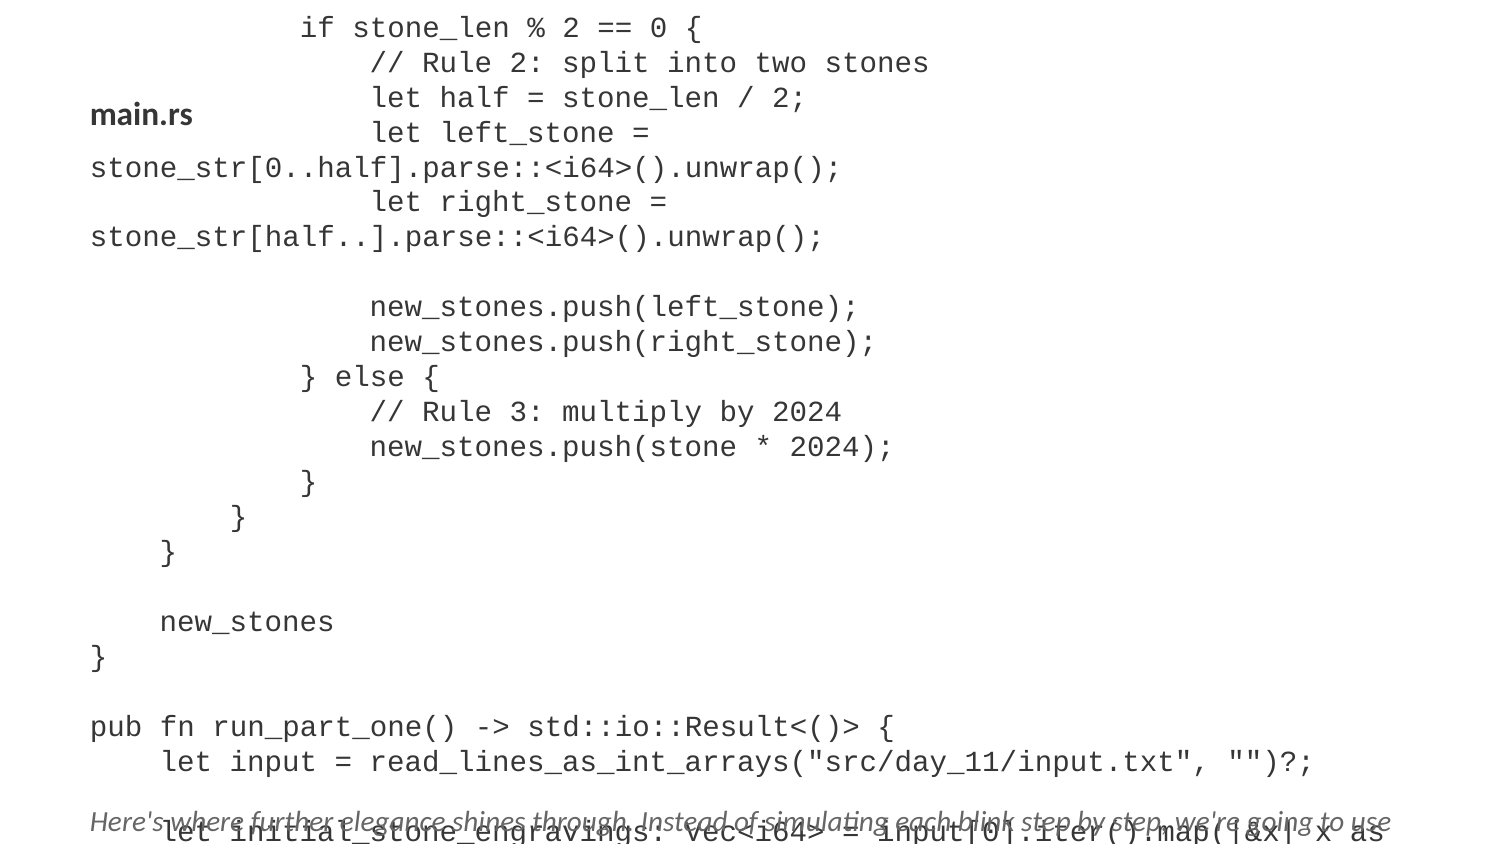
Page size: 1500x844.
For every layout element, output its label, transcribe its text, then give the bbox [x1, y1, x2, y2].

text_box Here's where further elegance shines through. Instead of simulating each blink step by step, we're going to use our memoized recursive function to calculate the total stones efficiently. We can give our map function the desired number of blinks directly. [74, 794, 1425, 844]
text_box use std::collections::HashMap; use std::fs::File; use std::io::{self, BufRead, BufReader}; use std::path::Path; type MemoKey = (i64, usize); // (stone_value, blinks_remaining) type MemoMap = HashMap<MemoKey, usize>; fn read_lines_as_int_arrays<P>(filename: P, sep: &str) -> io::Result<Vec<Vec<i32>>> where P: AsRef<Path>, { let file = File::open(filename)?; let reader = BufReader::new(file); let lines: Vec<Result<String, io::Error>> = reader.lines().collect(); let mut int_arrays: Vec<Vec<i32>> = Vec::new(); // split each line by the passed in sep and parse each element as an integer for line in lines { let line: String = line?; let int_array: Vec<i32> = line.split(sep).map(|x| x.parse::<i32>().unwrap()).collect(); int_arrays.push(int_array); } Ok(int_arrays) } fn main() { run_part_one(); } // First, let's implement a naive solution for Part 1 fn execute_blink(stone_engravings: Vec<i64>) -> Vec<i64> { let mut new_stones = Vec::new(); for stone in stone_engravings { if stone == 0 { // Rule 1: stone = 0 -> replaced by stone marked 1 new_stones.push(1); } else { let stone_str = stone.to_string(); let stone_len = stone_str.len(); if stone_len % 2 == 0 { // Rule 2: split into two stones let half = stone_len / 2; let left_stone = stone_str[0..half].parse::<i64>().unwrap(); let right_stone = stone_str[half..].parse::<i64>().unwrap(); new_stones.push(left_stone); new_stones.push(right_stone); } else { // Rule 3: multiply by 2024 new_stones.push(stone * 2024); } } } new_stones } pub fn run_part_one() -> std::io::Result<()> { let input = read_lines_as_int_arrays("src/day_11/input.txt", "")?; let initial_stone_engravings: Vec<i64> = input[0].iter().map(|&x| x as i64).collect(); let mut stone_engravings = initial_stone_engravings.clone(); for _ in 0..25 { stone_engravings = execute_blink(stone_engravings); } // println!("Count of stones after 25 blinks: {}", stone_engravings.len()); run_part_two(); Ok(()) } fn count_stones_recursive(stone: i64, blinks: usize, memo: &mut MemoMap) -> usize { if blinks == 0 { return 1; } let key = (stone, blinks); if let Some(&count) = memo.get(&key) { return count; } let result = if stone == 0 { count_stones_recursive(1, blinks - 1, memo) } else { let digit_count = stone.to_string().len(); if digit_count % 2 == 0 { let stone_str = stone.to_string(); let half = digit_count / 2; let left = stone_str[..half].parse::<i64>().unwrap(); let right = stone_str[half..].parse::<i64>().unwrap(); count_stones_recursive(left, blinks - 1, memo) + count_stones_recursive(right, blinks - 1, memo) } else { count_stones_recursive(stone * 2024, blinks - 1, memo) } }; memo.insert(key, result); result } pub fn run_part_two() -> std::io::Result<()> { let input = read_lines_as_int_arrays("src/day_11/input.txt", "")?; let initial_stones: Vec<i64> = input[0].iter().map(|&x| x as i64).collect(); let blinks = 75; let mut memo = HashMap::new(); let total: usize = initial_stones.iter() [74, 179, 1425, 780]
text_box main.rs [74, 74, 1425, 150]
